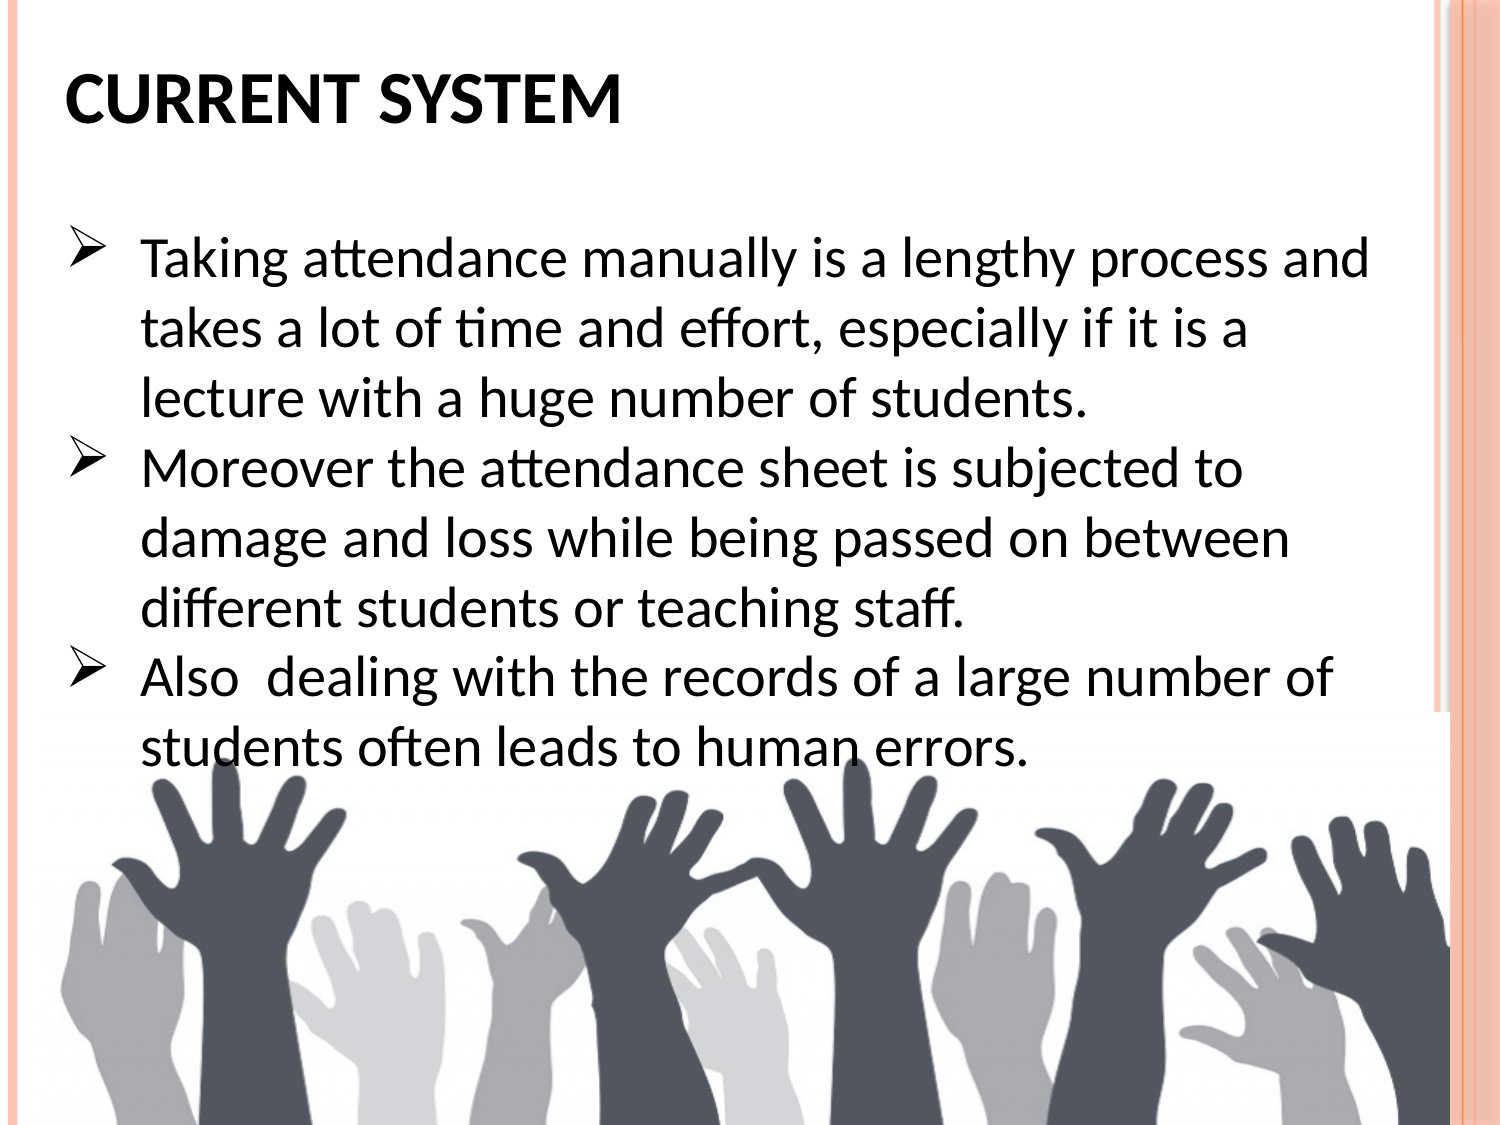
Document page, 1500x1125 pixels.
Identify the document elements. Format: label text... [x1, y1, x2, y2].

picture [36, 711, 1451, 1125]
text_box CURRENT SYSTEM Taking attendance manually is a lengthy process and takes a lot of time and effort, especially if it is a lecture with a huge number of students. Moreover the attendance sheet is subjected to damage and loss while being passed on between different students or teaching staff. Also dealing with the records of a large number of students often leads to human errors. [50, 41, 1438, 709]
